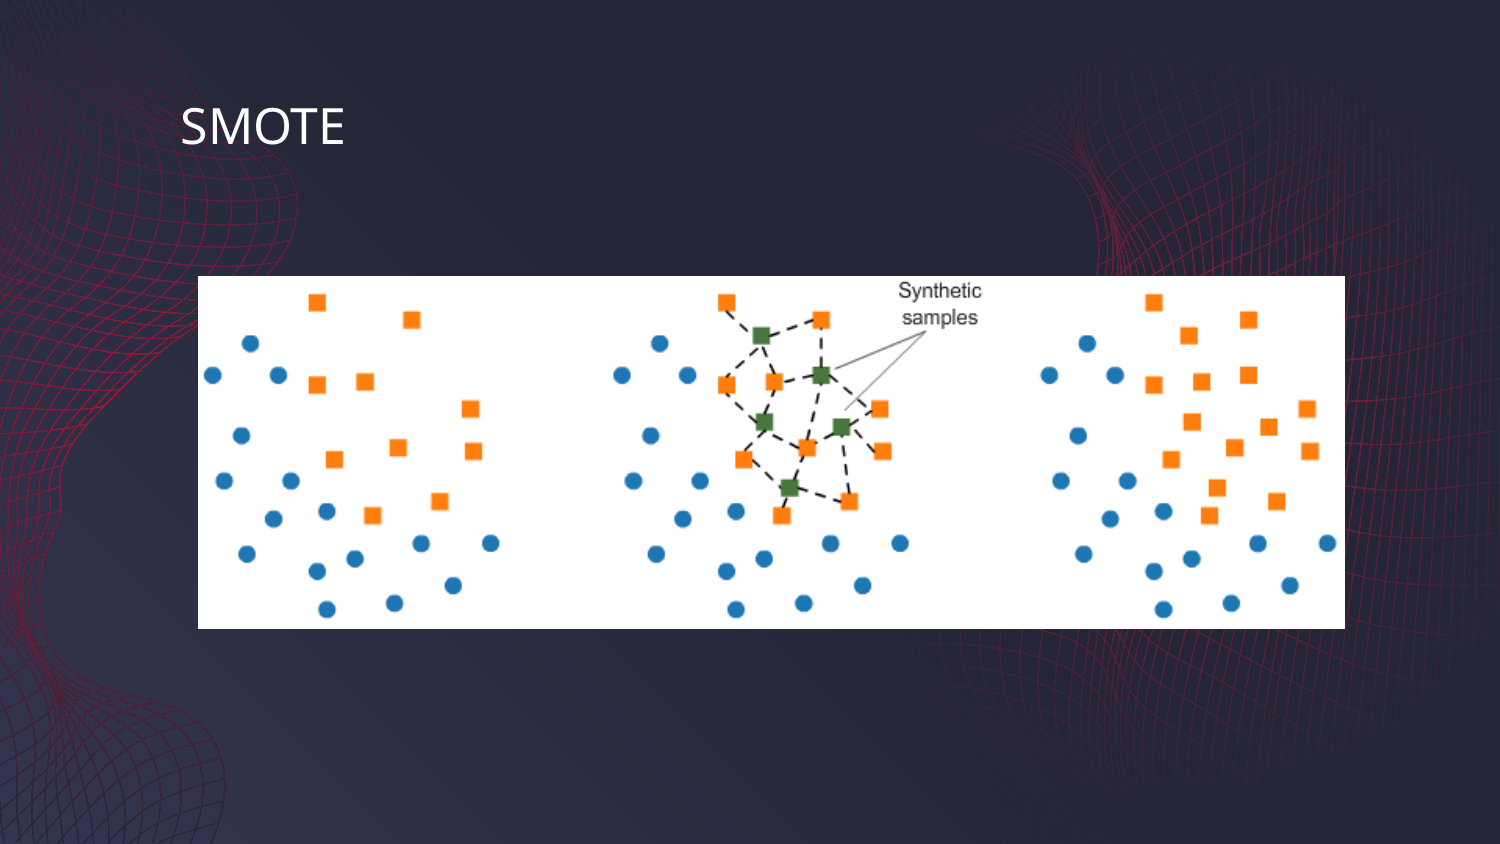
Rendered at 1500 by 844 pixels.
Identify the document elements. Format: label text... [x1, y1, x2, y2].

title SMOTE [165, 46, 882, 158]
text_box [165, 158, 1378, 651]
picture [197, 276, 1346, 629]
